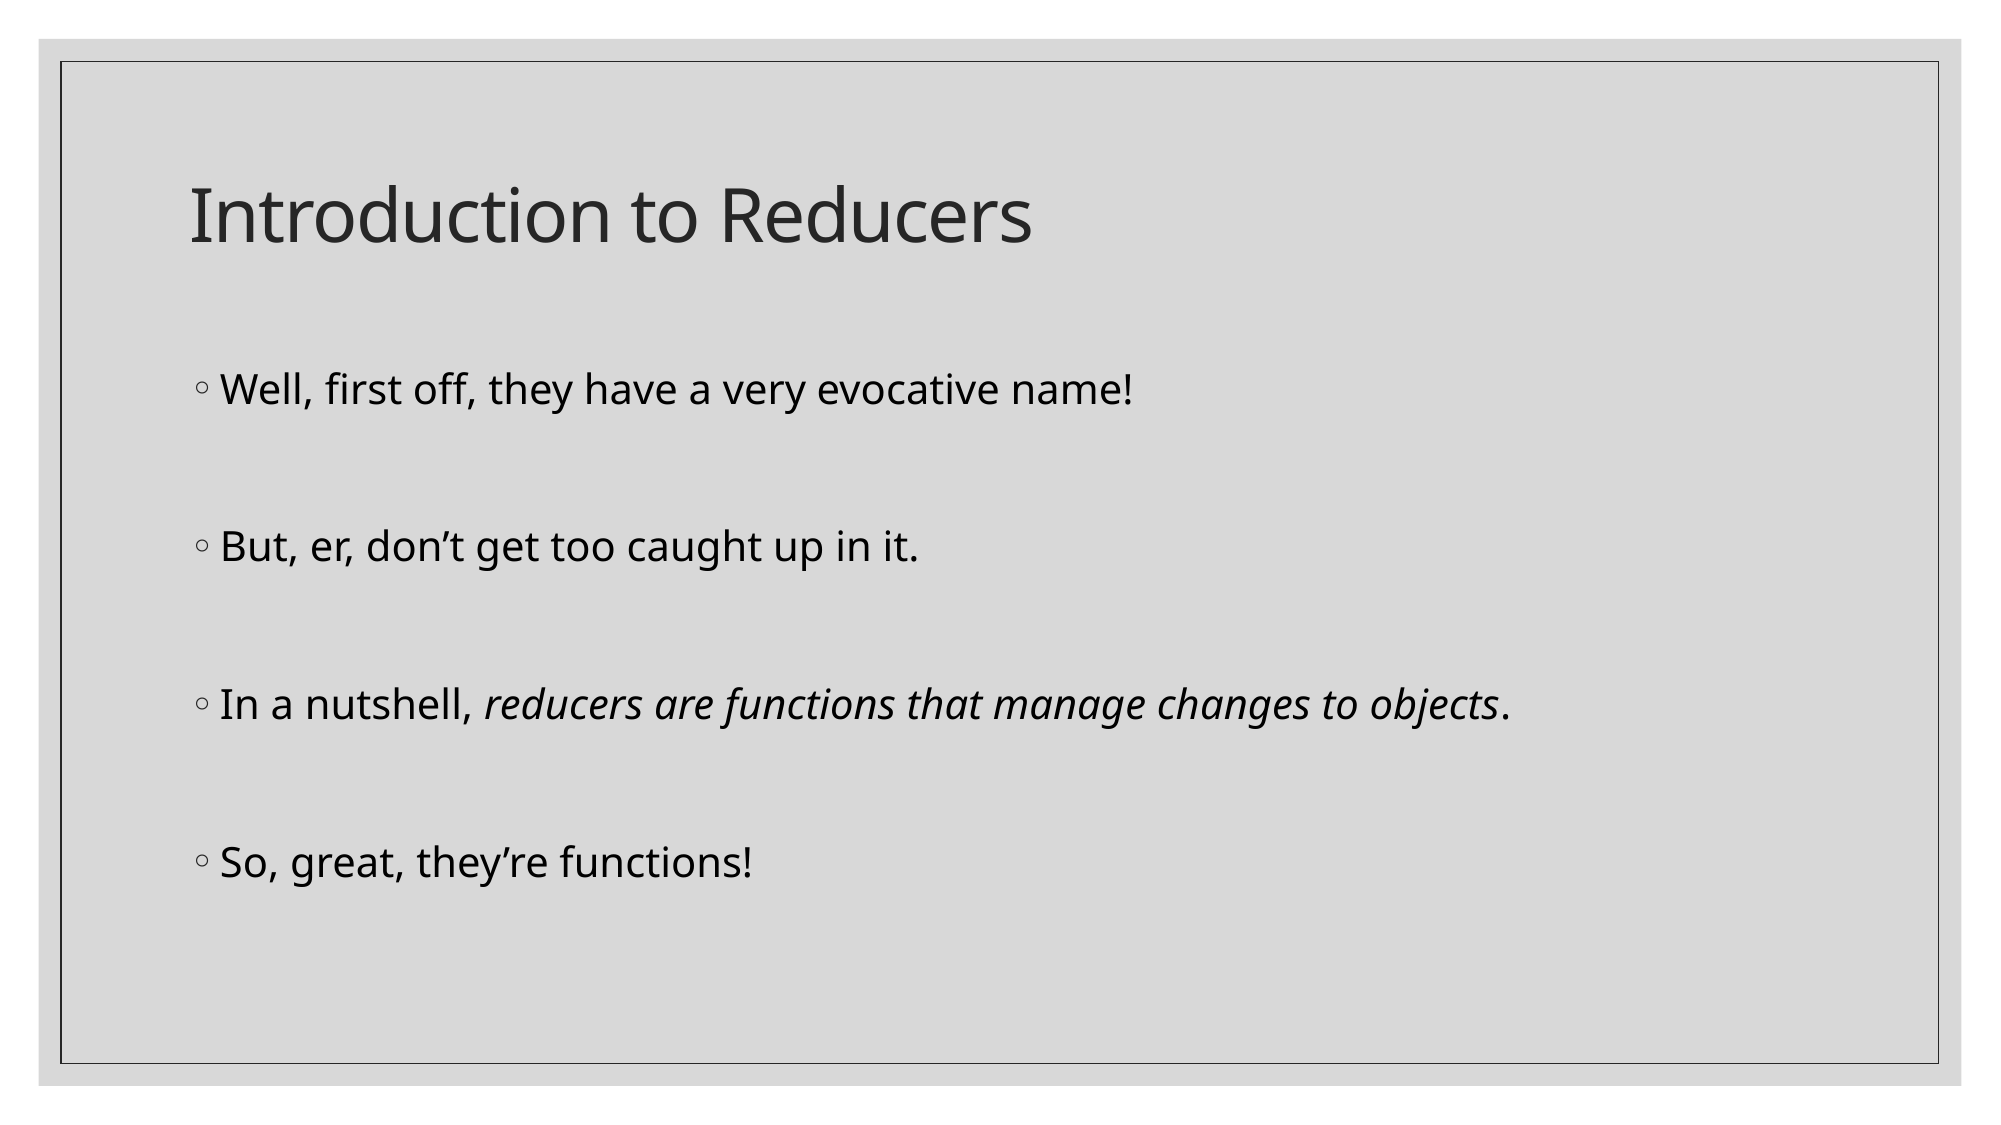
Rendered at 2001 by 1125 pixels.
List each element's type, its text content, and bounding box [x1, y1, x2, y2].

list Well, first off, they have a very evocative name! But, er, don’t get too caught up in it. In a nutshell, reducers are functions that manage changes to objects. So, great, they’re functions! [174, 345, 1759, 977]
title Introduction to Reducers [174, 105, 1825, 331]
